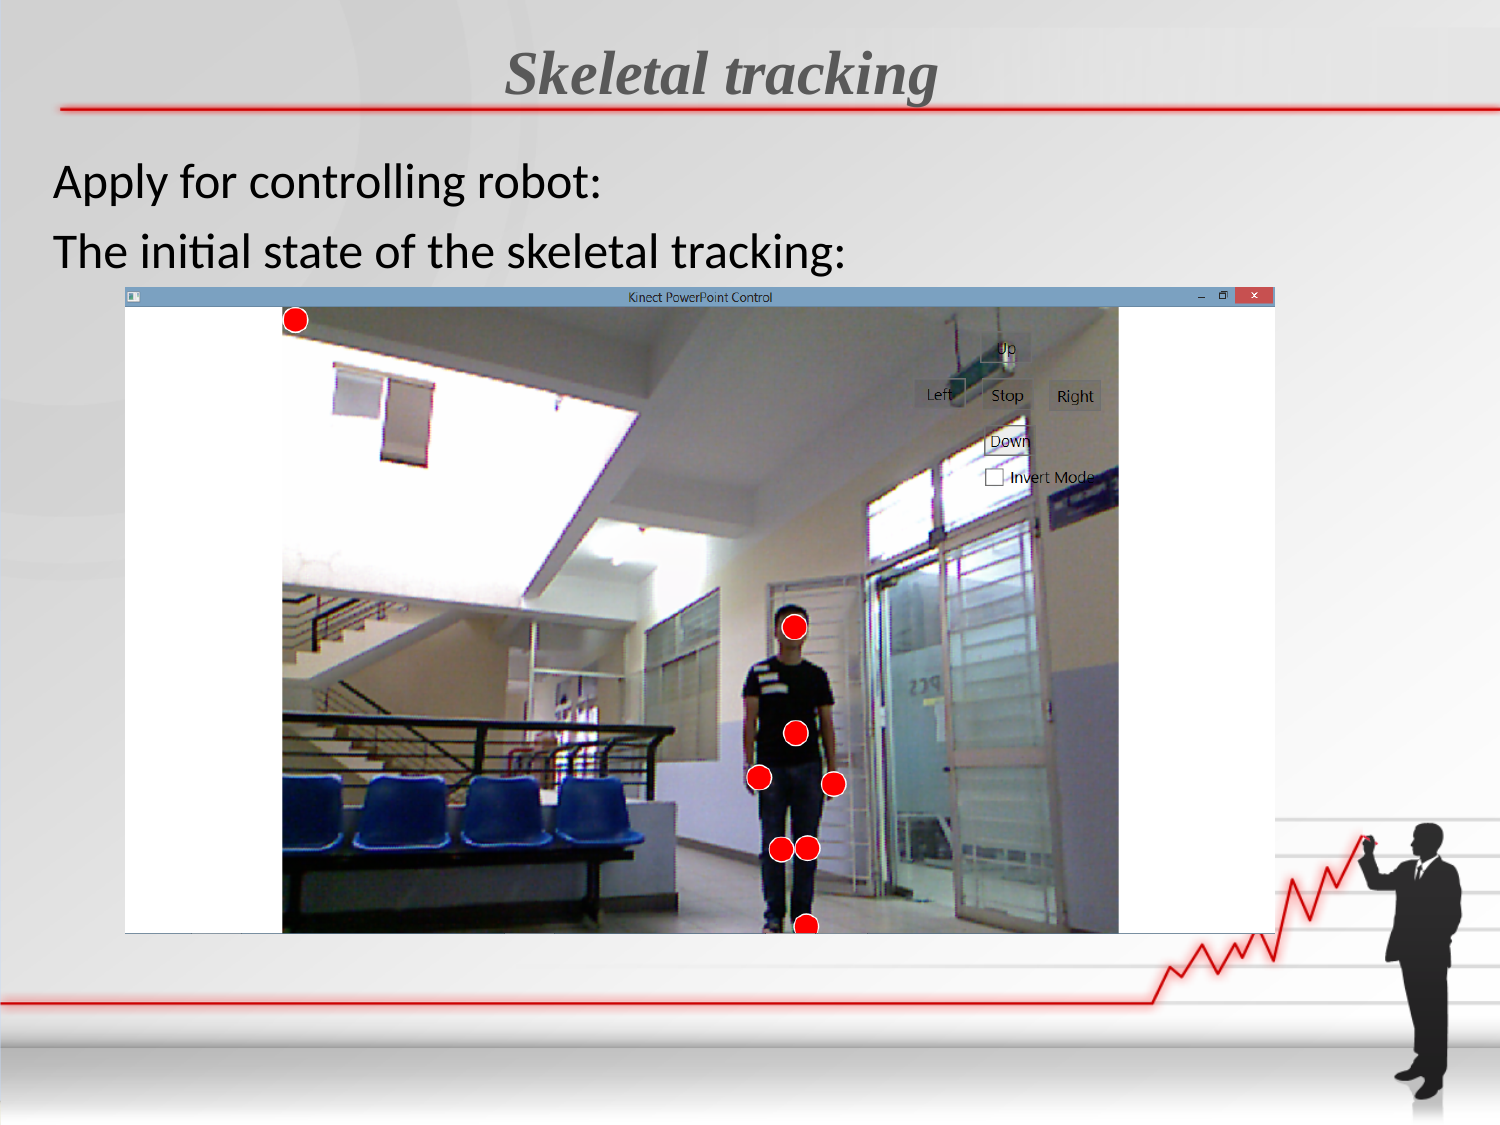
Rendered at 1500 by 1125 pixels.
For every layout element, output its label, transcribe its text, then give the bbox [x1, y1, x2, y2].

list Apply for controlling robot: The initial state of the skeletal tracking: [37, 140, 1462, 1005]
picture [0, 0, 1500, 1125]
title Skeletal tracking [231, 34, 1213, 105]
